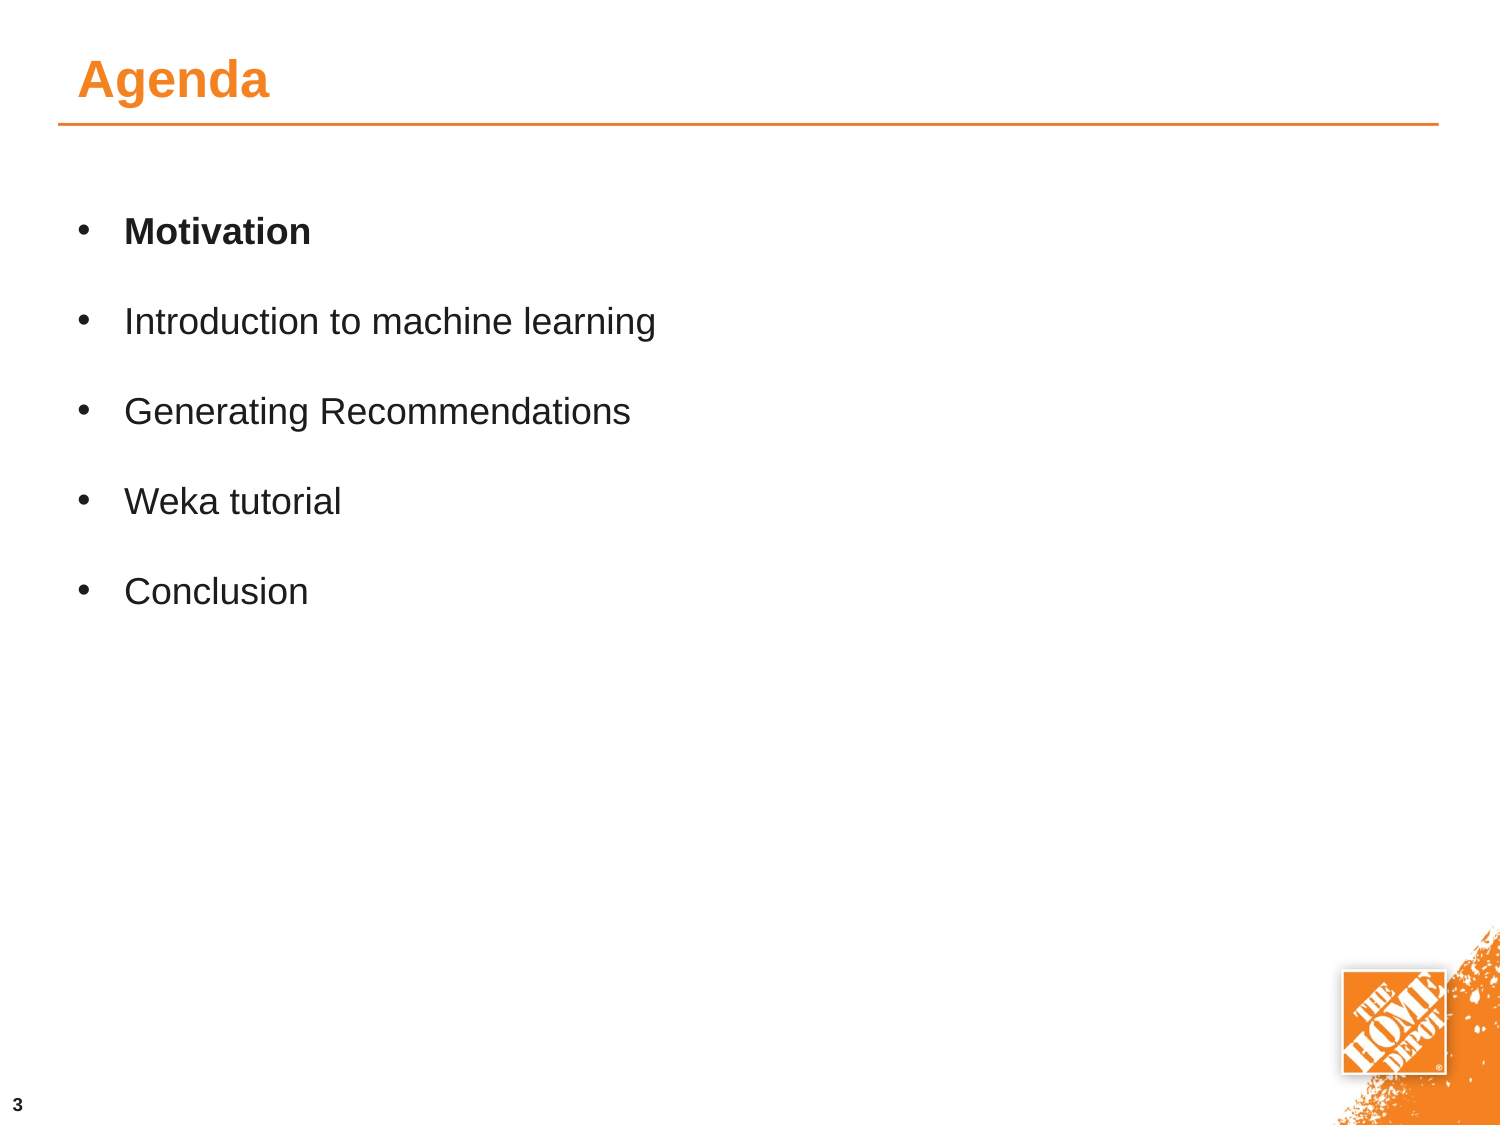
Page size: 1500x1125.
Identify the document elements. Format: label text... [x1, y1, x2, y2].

slide_number 3 [0, 1074, 348, 1125]
picture [0, 0, 1500, 1125]
title Agenda [62, 37, 1194, 116]
text_box Motivation Introduction to machine learning Generating Recommendations Weka tutorial Conclusion [62, 199, 1450, 710]
